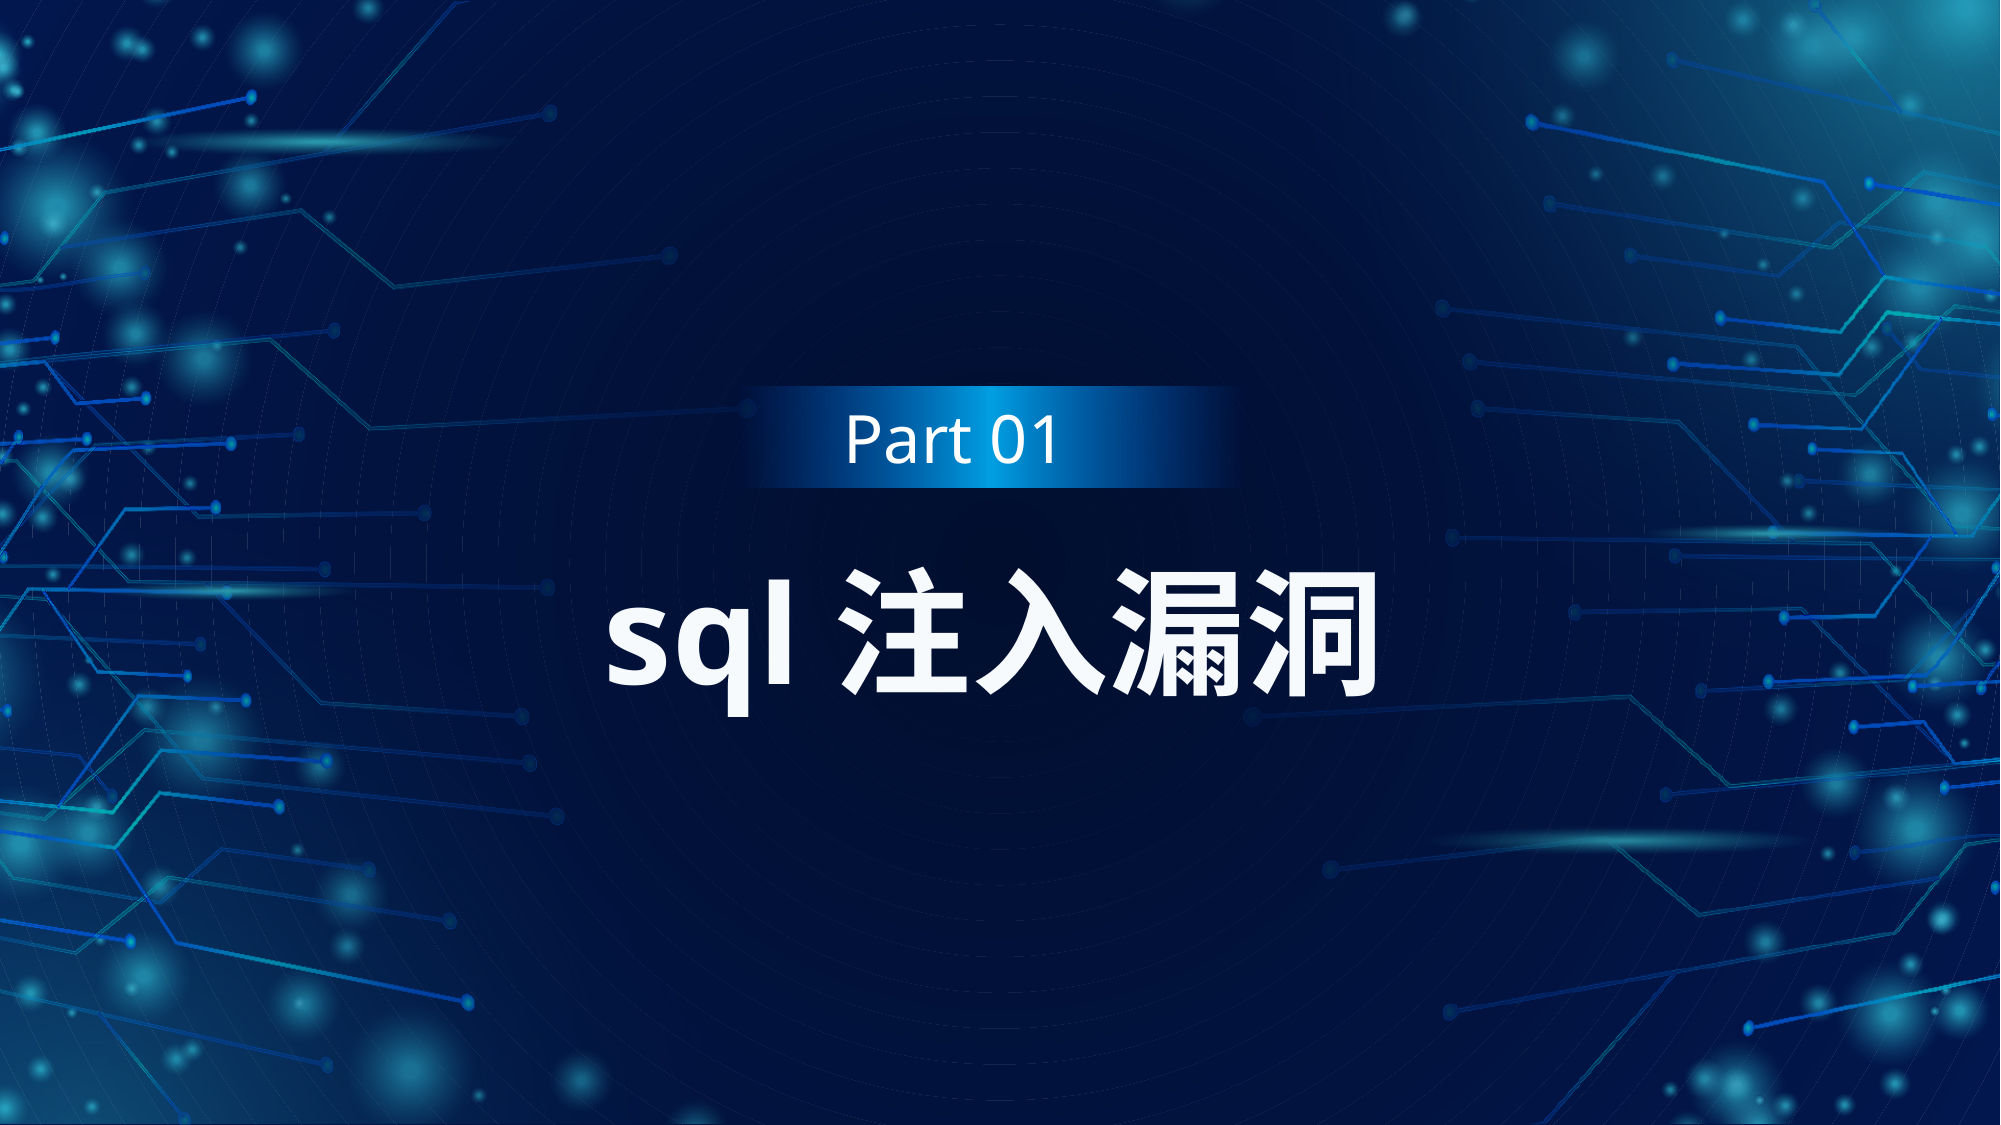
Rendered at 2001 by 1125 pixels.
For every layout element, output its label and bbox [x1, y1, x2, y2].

text_box [0, 0, 2000, 1125]
text_box [737, 386, 1245, 488]
